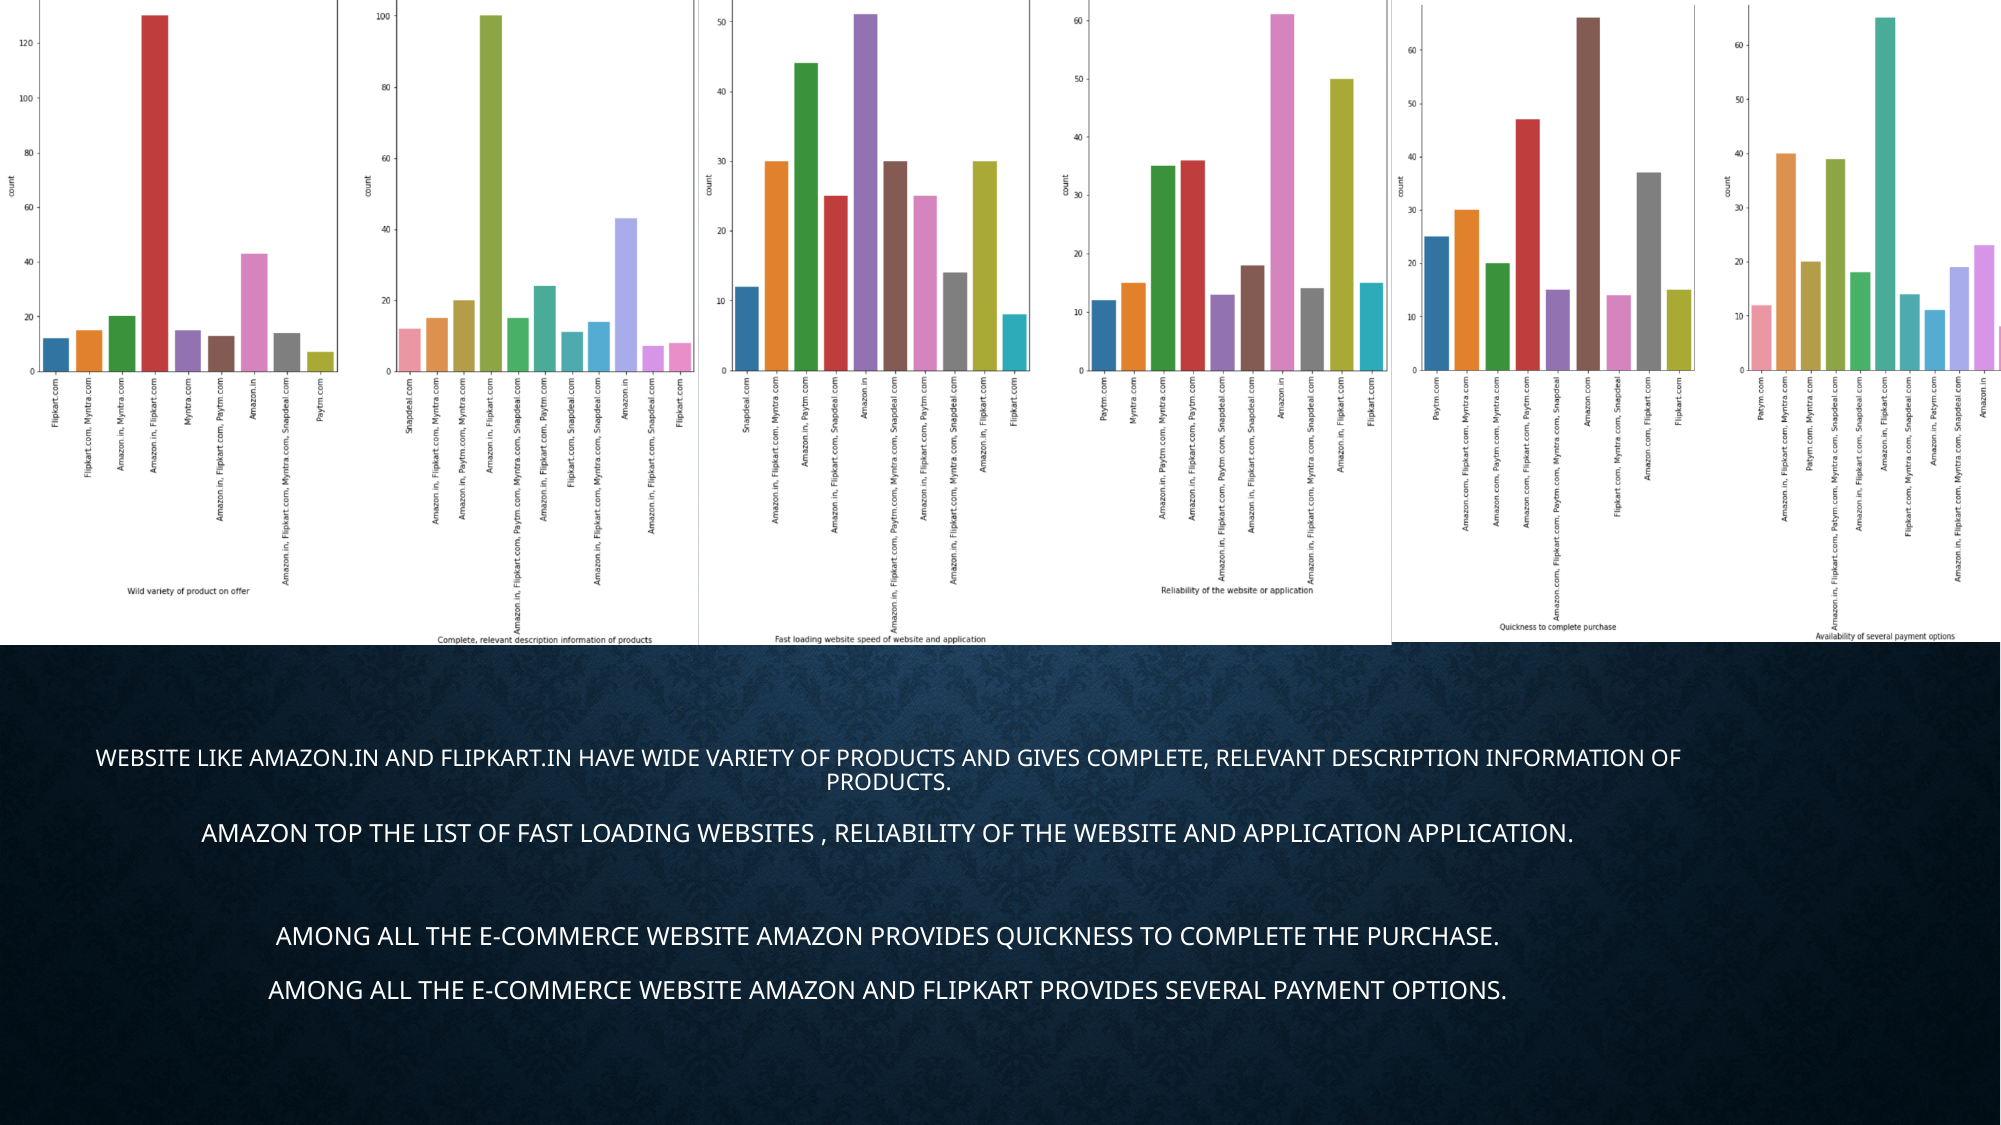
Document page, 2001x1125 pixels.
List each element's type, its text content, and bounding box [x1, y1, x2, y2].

picture [0, 0, 2001, 646]
title Website like amazon.in and flipkart.in have wide variety of products and gives complete, relevant description information of products. Amazon top the list of fast loading websites , reliability of the website and application application. Among all the e-commerce website Amazon provides quickness to complete the purchase. Among all the e-commerce website Amazon and Flipkart provides several payment options. [39, 701, 1739, 1079]
